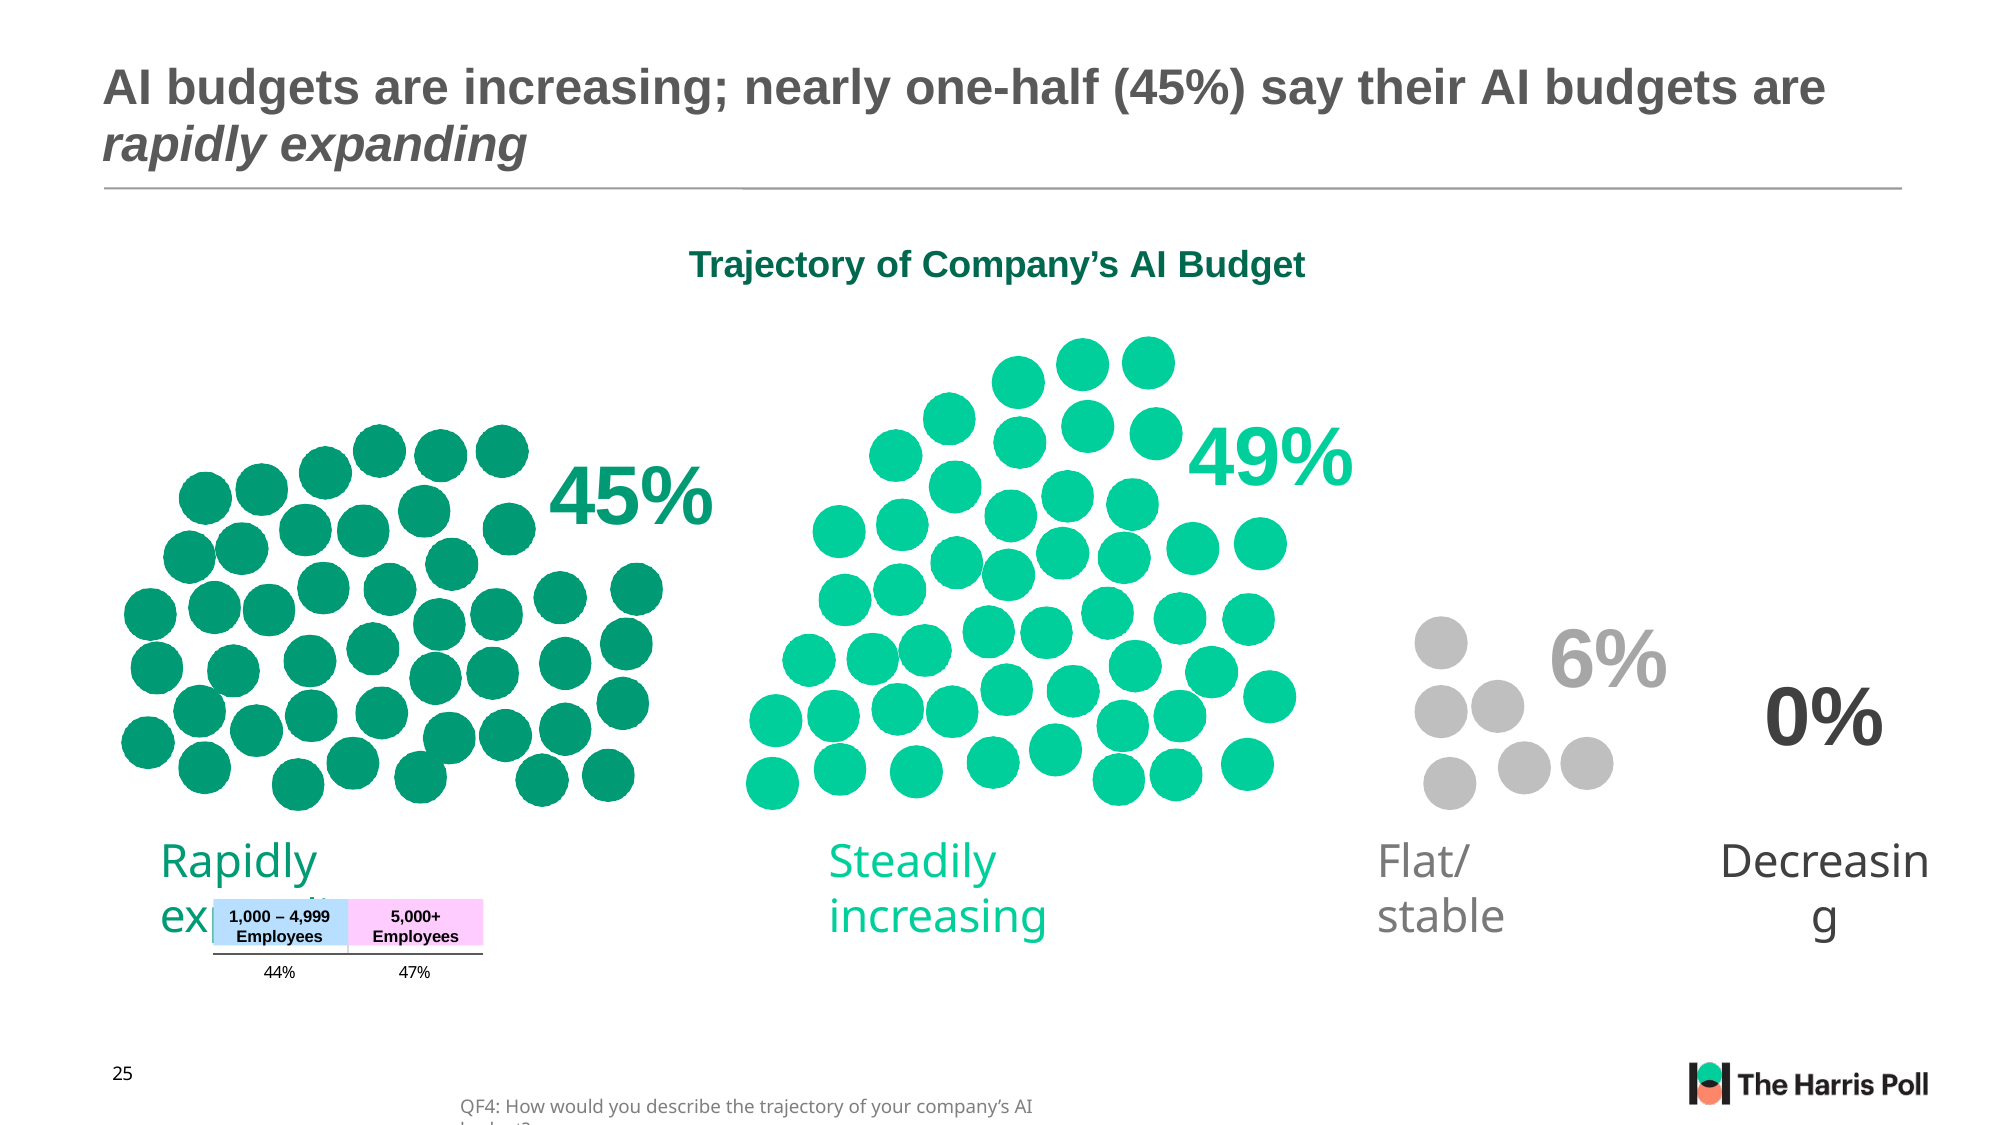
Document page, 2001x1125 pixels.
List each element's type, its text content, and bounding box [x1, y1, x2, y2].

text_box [213, 898, 484, 956]
text_box [1560, 736, 1614, 790]
text_box [1497, 741, 1551, 795]
text_box 25 [110, 1059, 136, 1084]
text_box [1471, 679, 1525, 733]
text_box [1414, 616, 1468, 670]
picture [1677, 1054, 1934, 1112]
text_box [1423, 756, 1477, 811]
title AI budgets are increasing; nearly one-half (45%) say their AI budgets are rapidly expanding [99, 1, 1932, 246]
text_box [745, 336, 1297, 811]
text_box Flat/stable [1374, 830, 1591, 943]
text_box 0% Decreasing [1706, 660, 1944, 942]
text_box [1414, 685, 1468, 739]
text_box QF4: How would you describe the trajectory of your company’s AI budget? [458, 1092, 1080, 1125]
text_box 6% [1547, 602, 1672, 704]
text_box 44% [261, 964, 300, 982]
picture [121, 424, 663, 811]
text_box 47% [396, 964, 435, 982]
text_box Steadily increasing [826, 830, 1216, 943]
text_box 49% [1302, 400, 1358, 503]
text_box Trajectory of Company’s AI Budget [686, 237, 1314, 285]
text_box 45% [666, 439, 718, 542]
text_box Rapidly expanding [157, 830, 540, 943]
